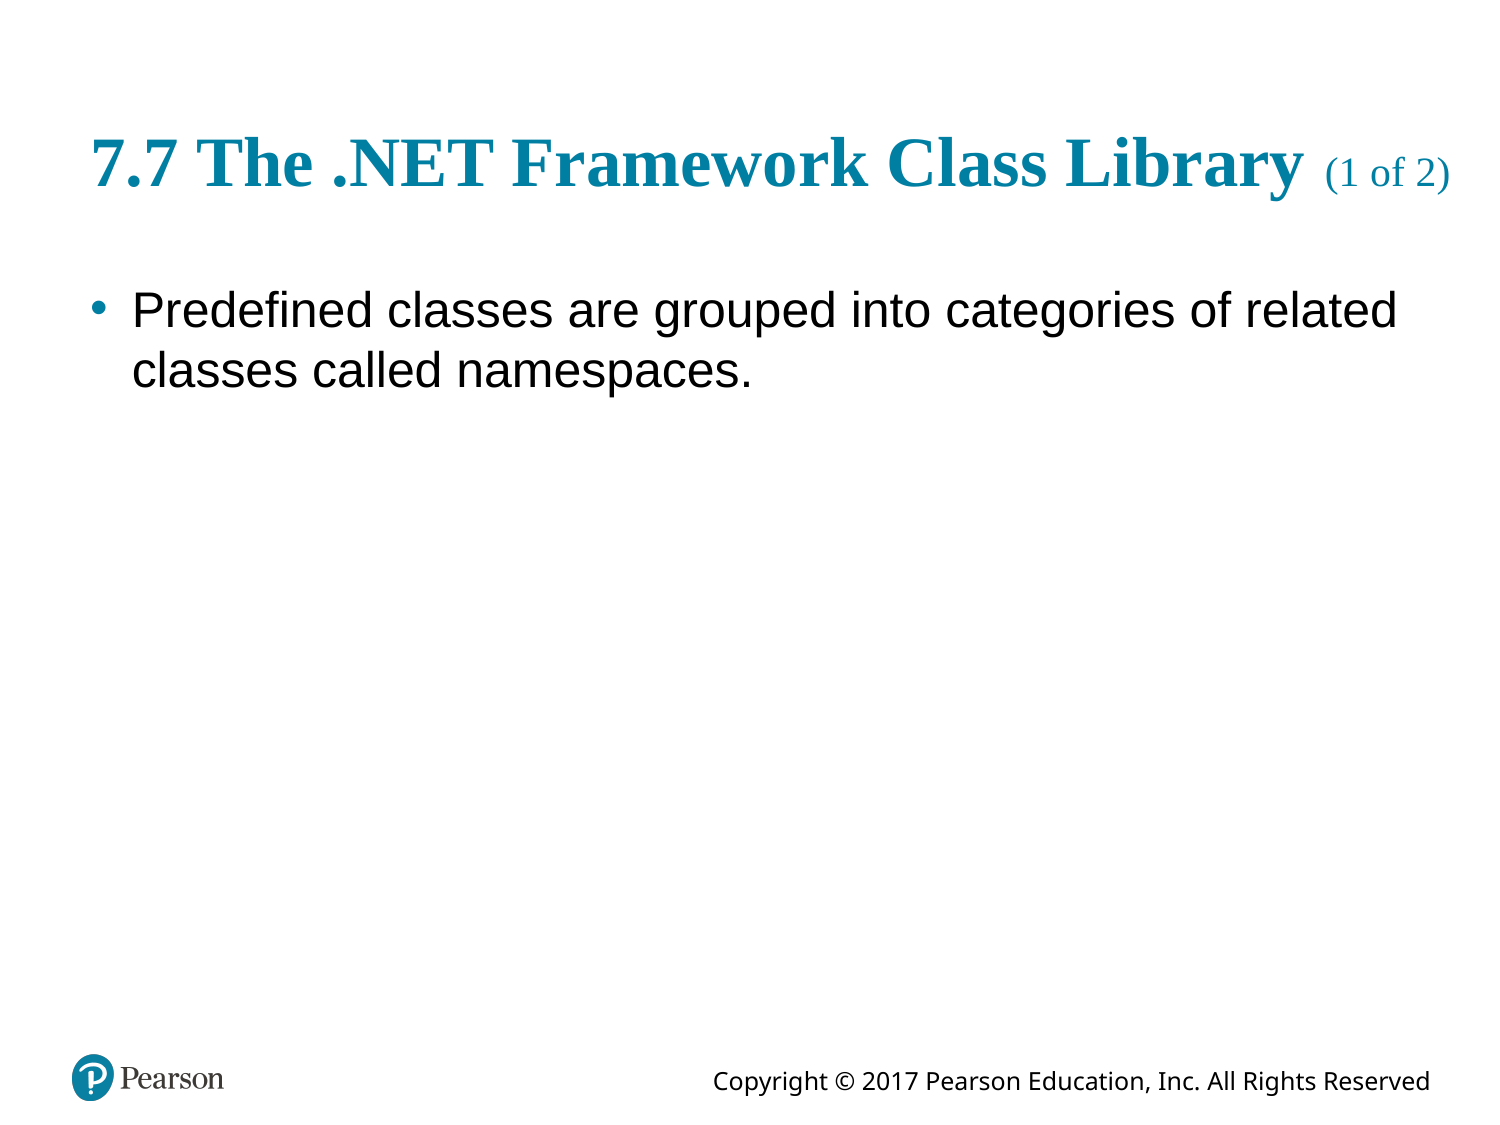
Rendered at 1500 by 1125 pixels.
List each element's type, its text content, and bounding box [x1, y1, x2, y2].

picture [98, 1054, 224, 1101]
picture [80, 1063, 106, 1088]
list Predefined classes are grouped into categories of related classes called namespaces. [75, 262, 1425, 1005]
title 7.7 The .NET Framework Class Library (1 of 2) [75, 35, 1467, 216]
picture [72, 1054, 88, 1070]
picture [72, 1087, 83, 1101]
